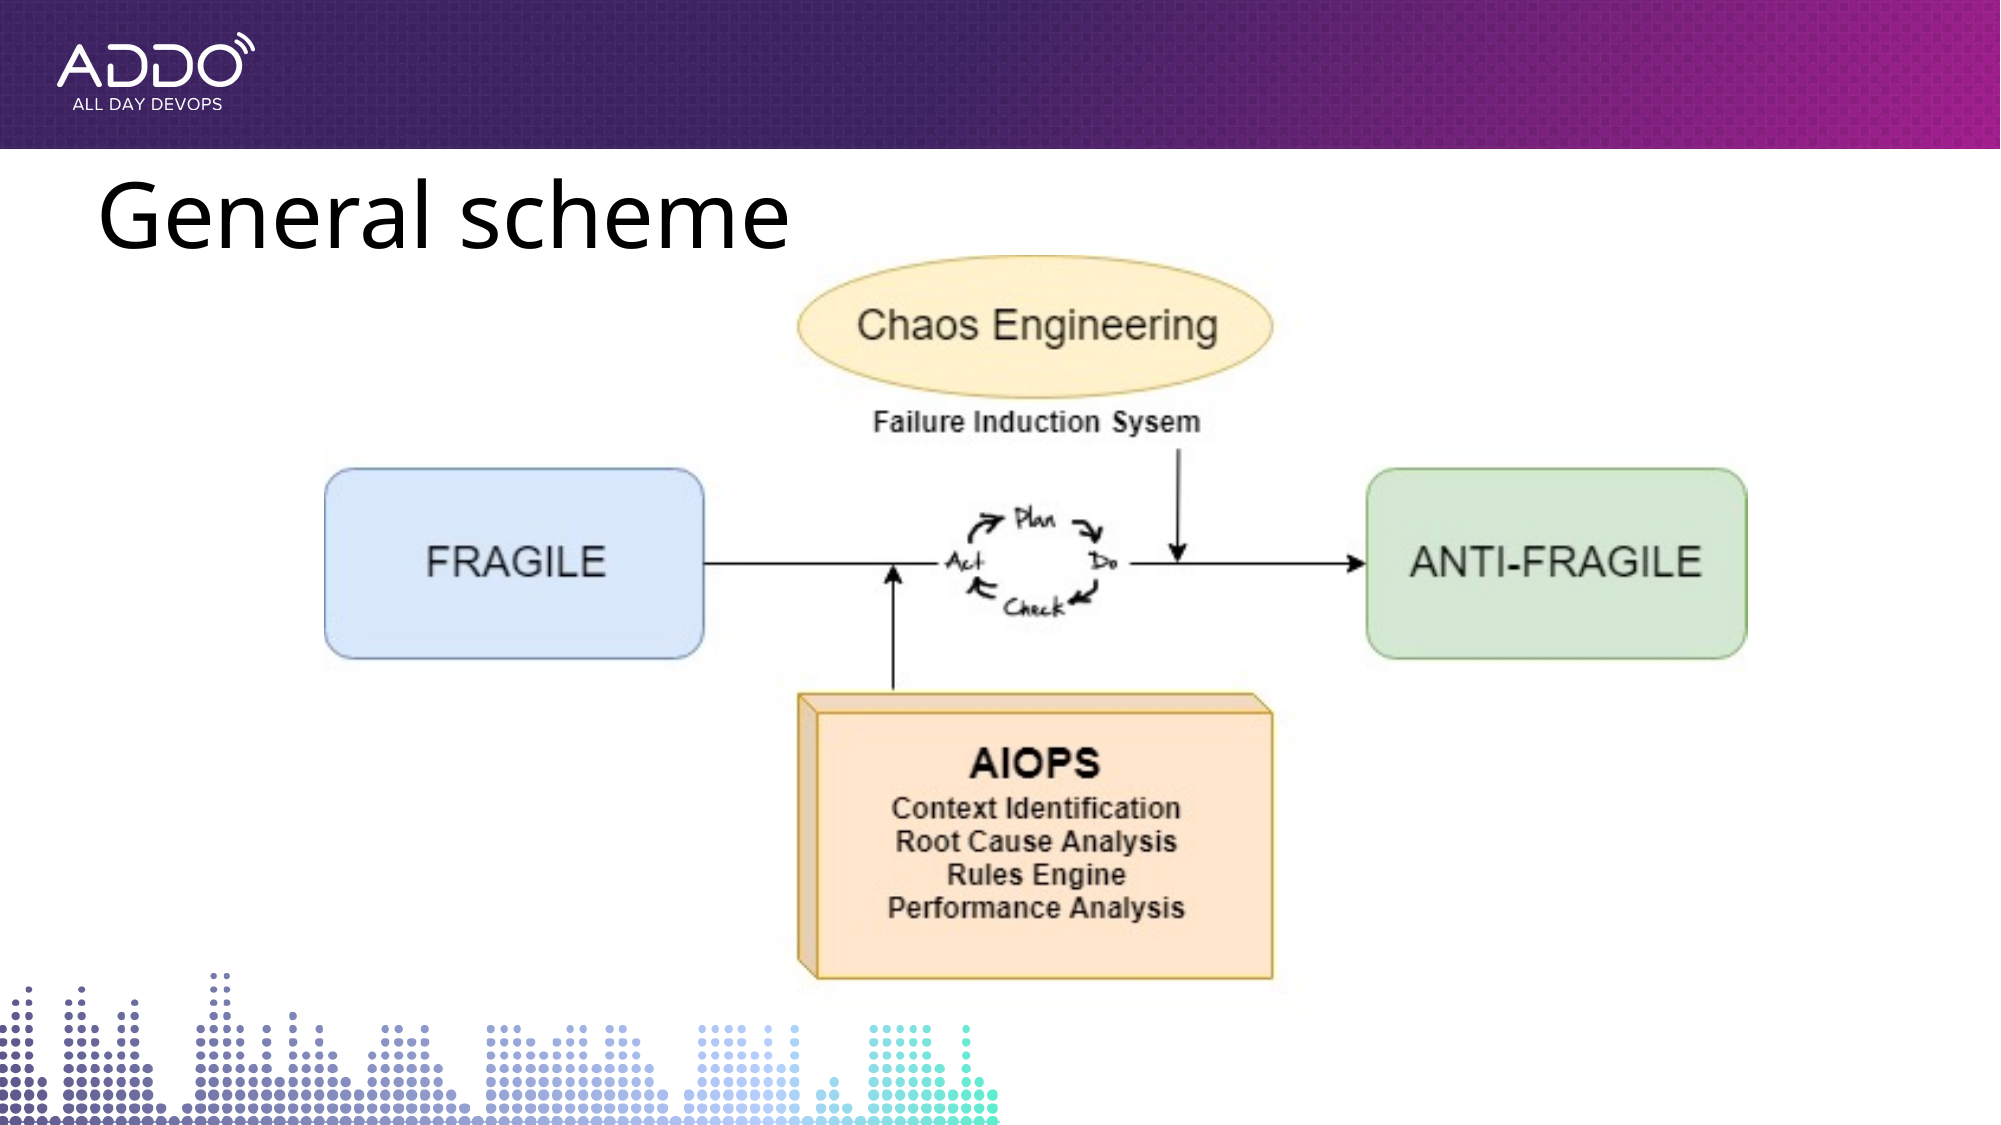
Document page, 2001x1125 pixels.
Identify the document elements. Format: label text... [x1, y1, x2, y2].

picture [57, 32, 255, 110]
text_box General scheme [81, 162, 1614, 315]
picture [0, 255, 1748, 1125]
